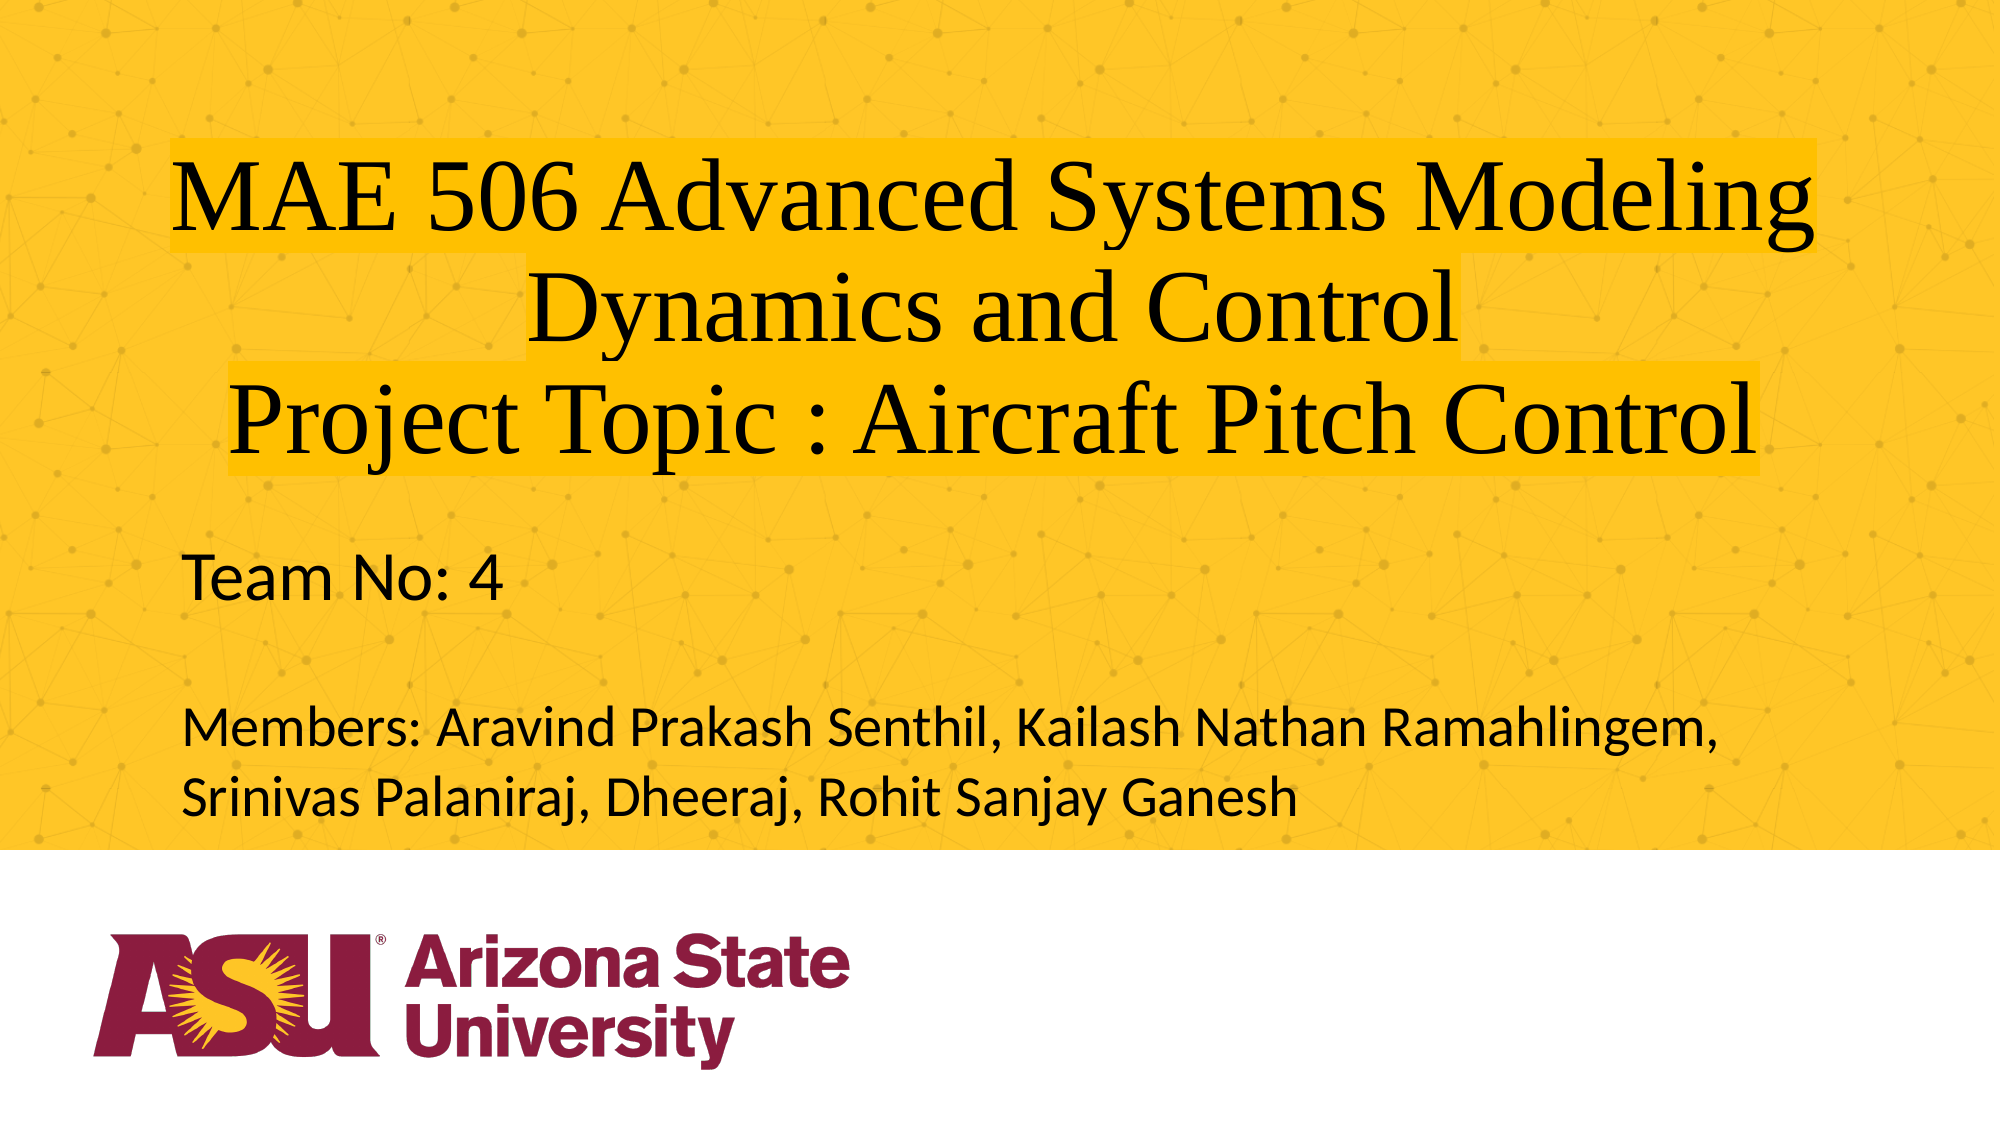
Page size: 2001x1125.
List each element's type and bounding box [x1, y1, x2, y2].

picture [0, 0, 1995, 850]
picture [67, 905, 892, 1083]
